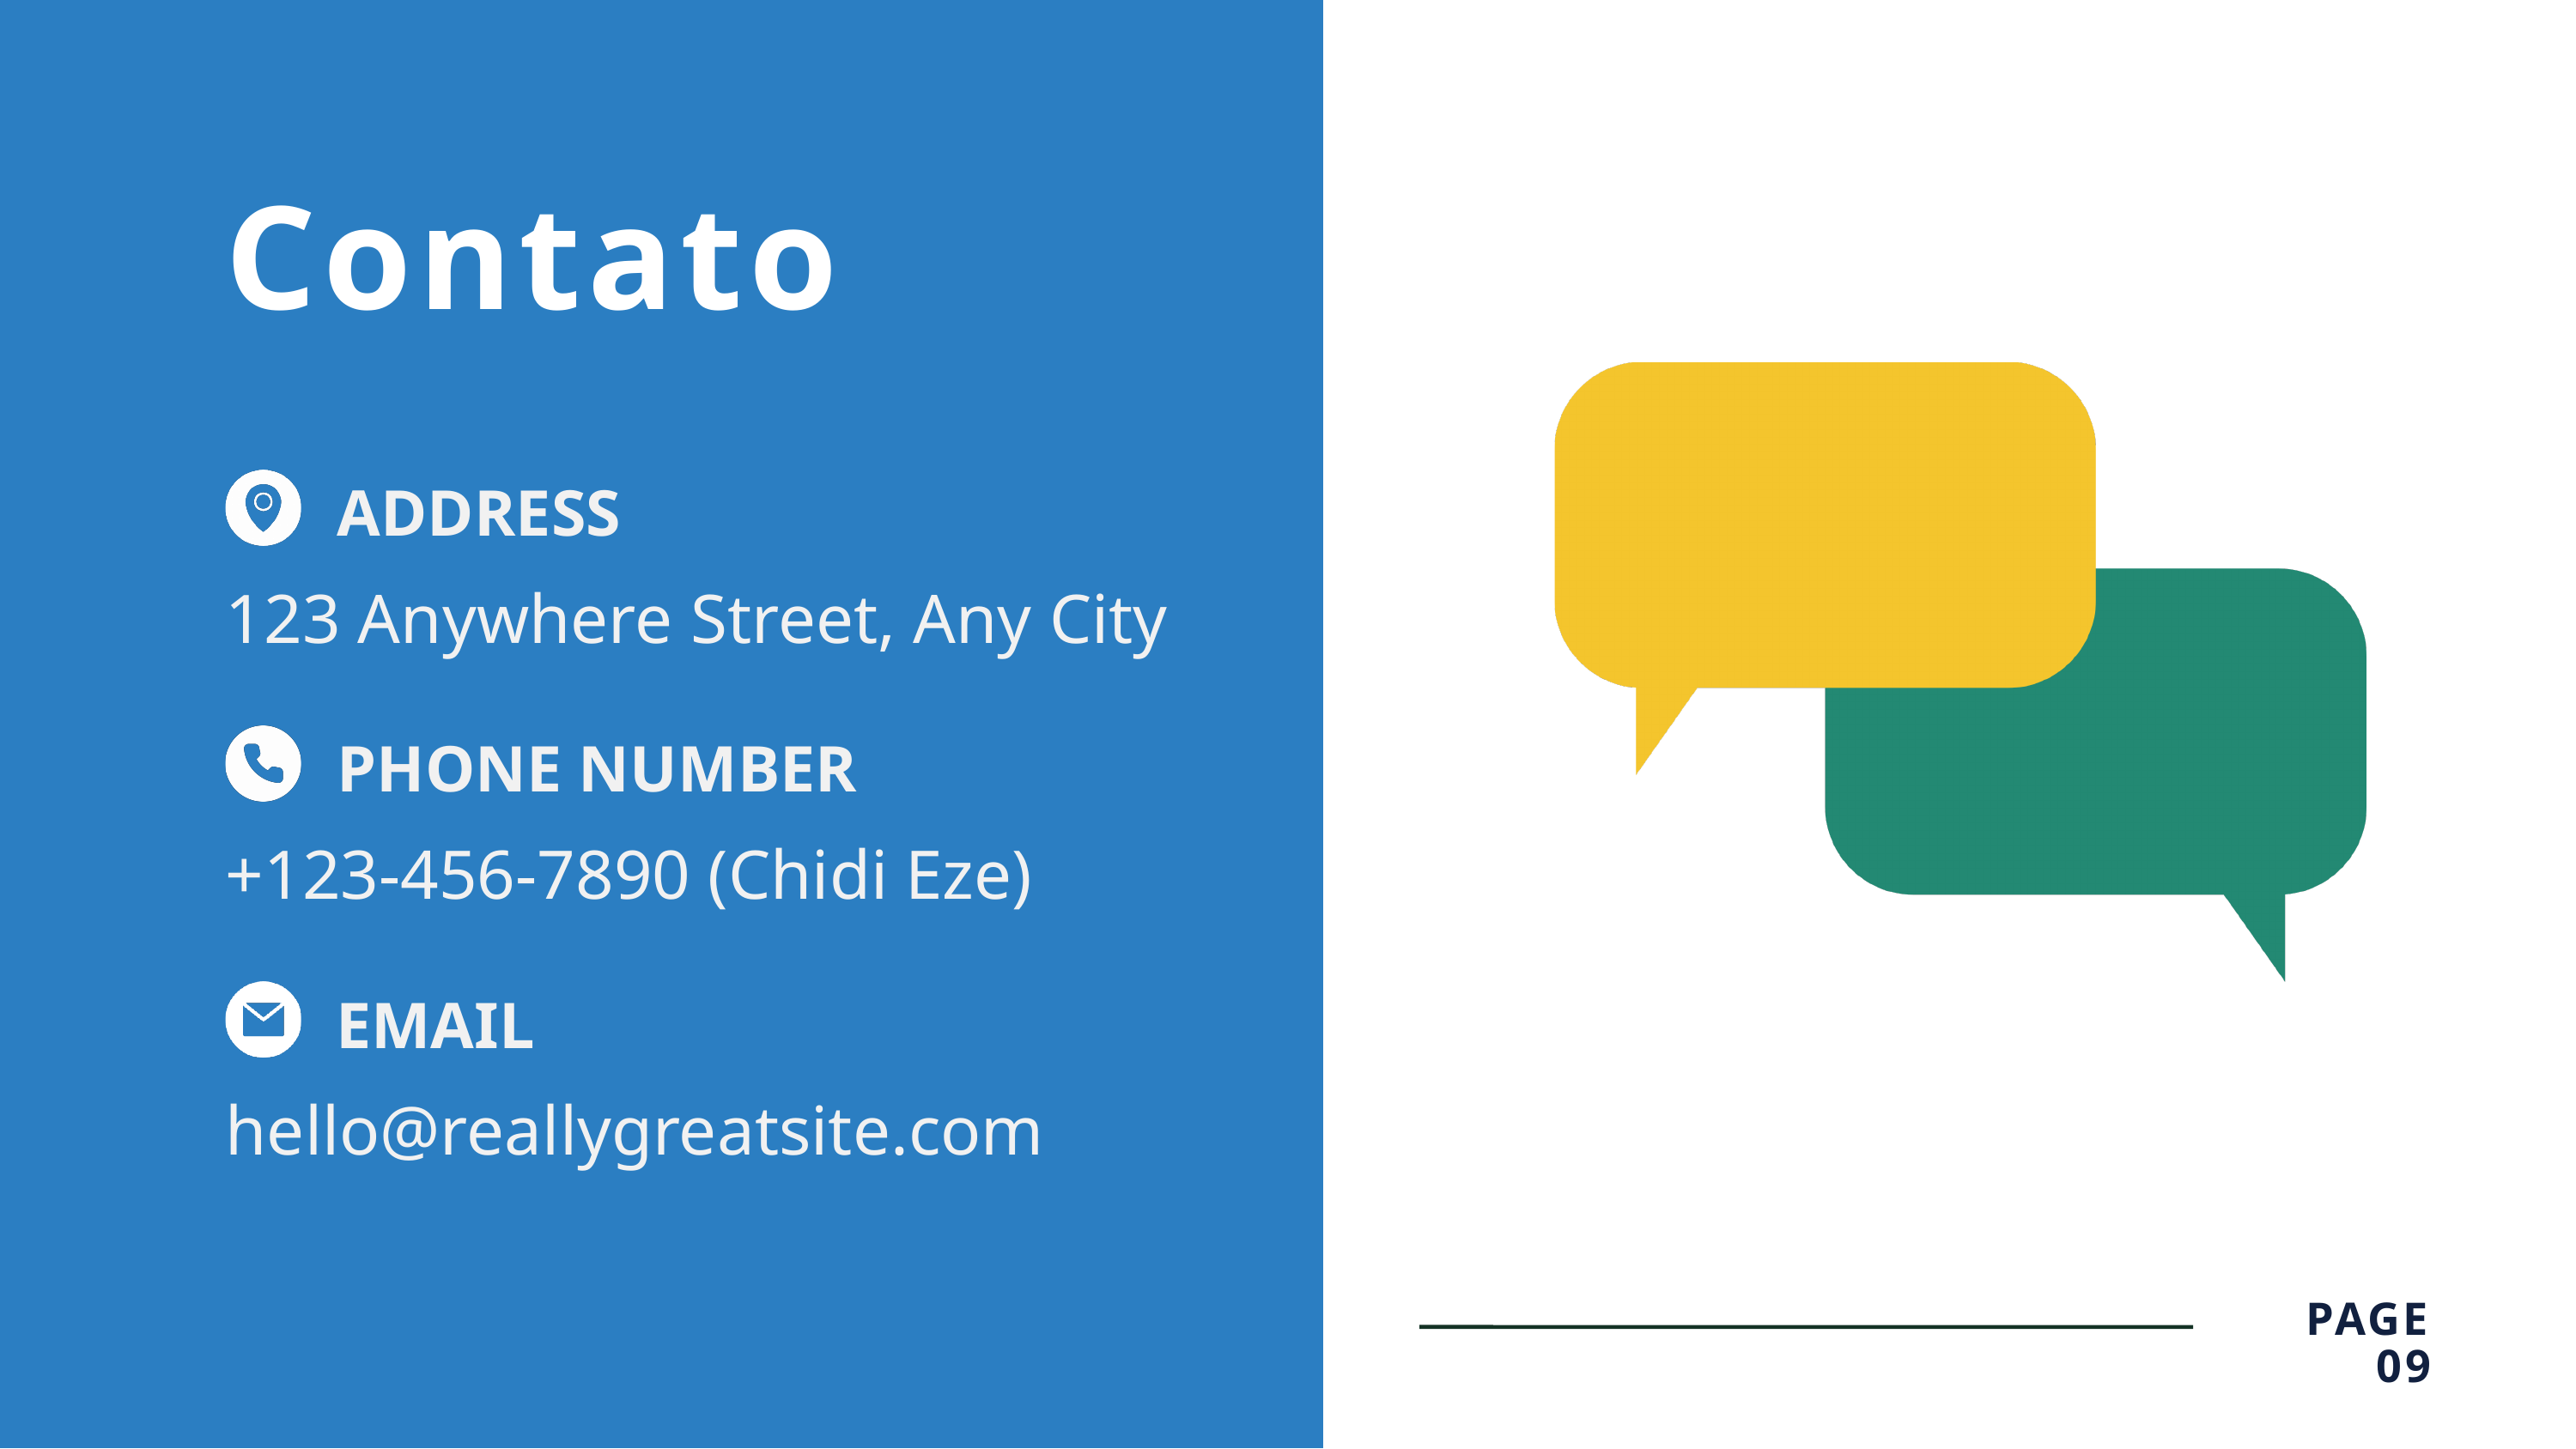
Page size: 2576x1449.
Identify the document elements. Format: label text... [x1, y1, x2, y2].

text_box [2197, 362, 2366, 982]
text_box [0, 0, 2194, 1449]
text_box PAGE 09 [2250, 1297, 2432, 1391]
